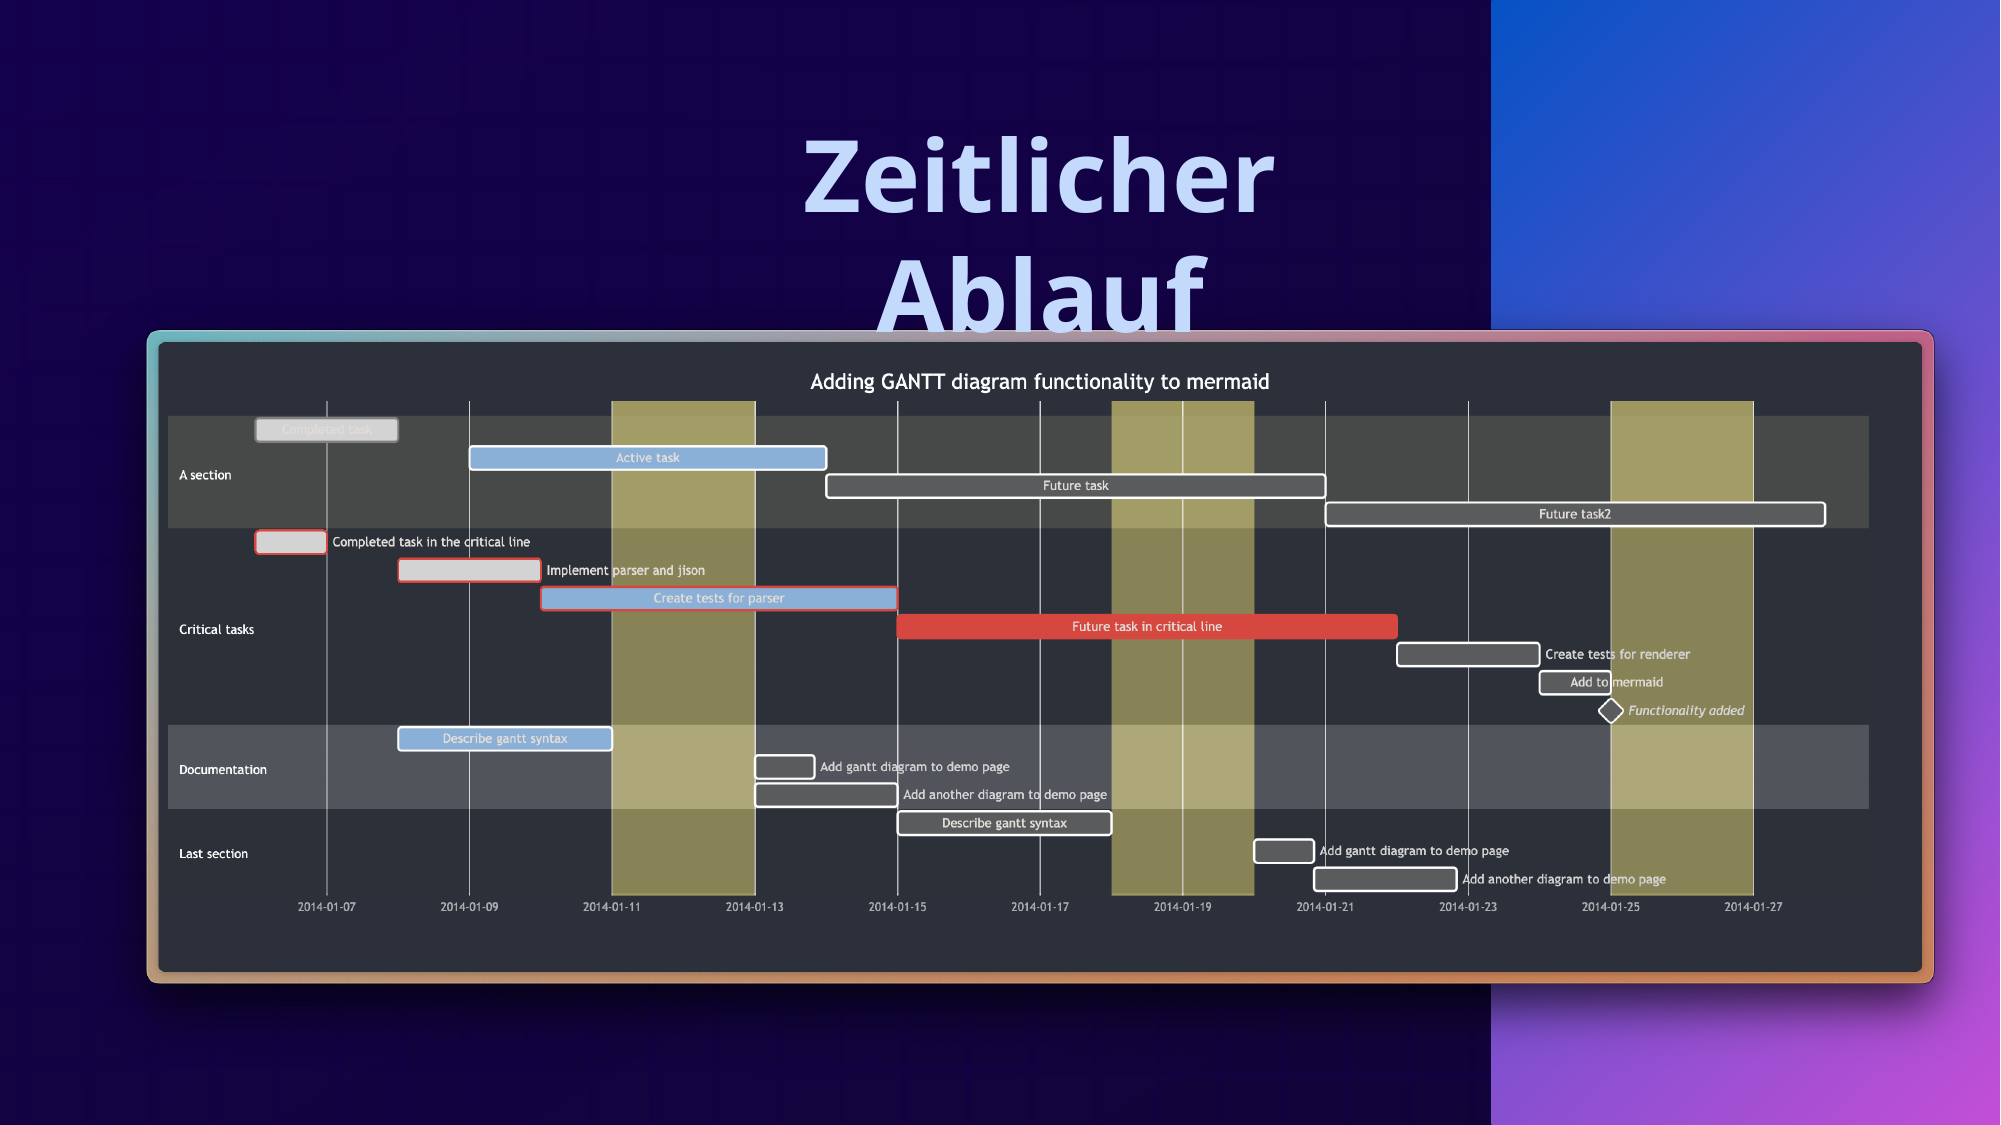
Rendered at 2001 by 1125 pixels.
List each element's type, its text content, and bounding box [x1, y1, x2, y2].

picture [0, 0, 2000, 1125]
text_box Zeitlicher Ablauf [623, 105, 1458, 285]
